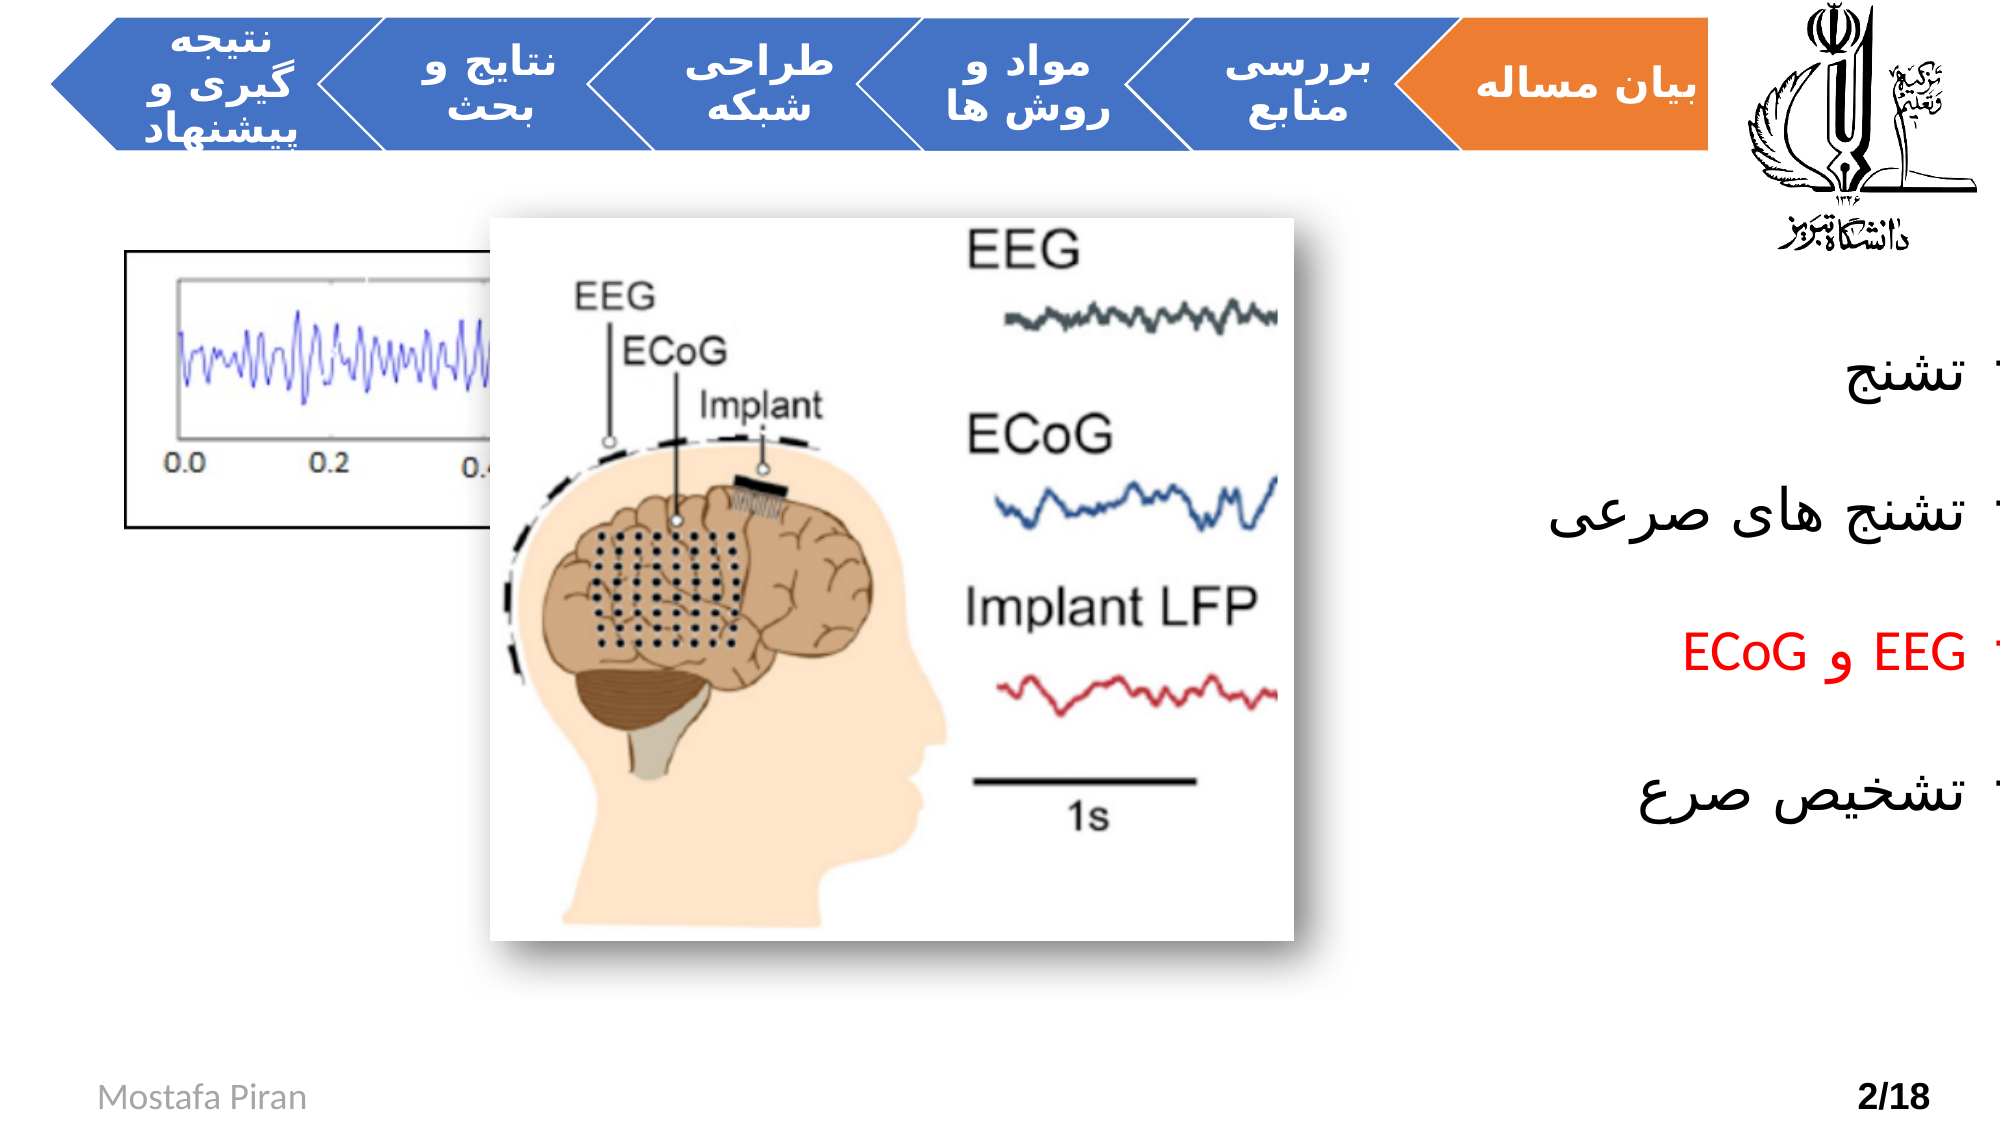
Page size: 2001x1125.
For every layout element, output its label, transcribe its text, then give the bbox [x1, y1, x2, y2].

picture [1708, 0, 1977, 251]
text_box 2/18 [1842, 1064, 1946, 1125]
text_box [48, 0, 1708, 251]
text_box Mostafa Piran [82, 1064, 323, 1125]
text_box تشنج تشنج های صرعی EEG و ECoG تشخیص صرع [1532, 324, 2000, 830]
picture [124, 218, 1294, 942]
